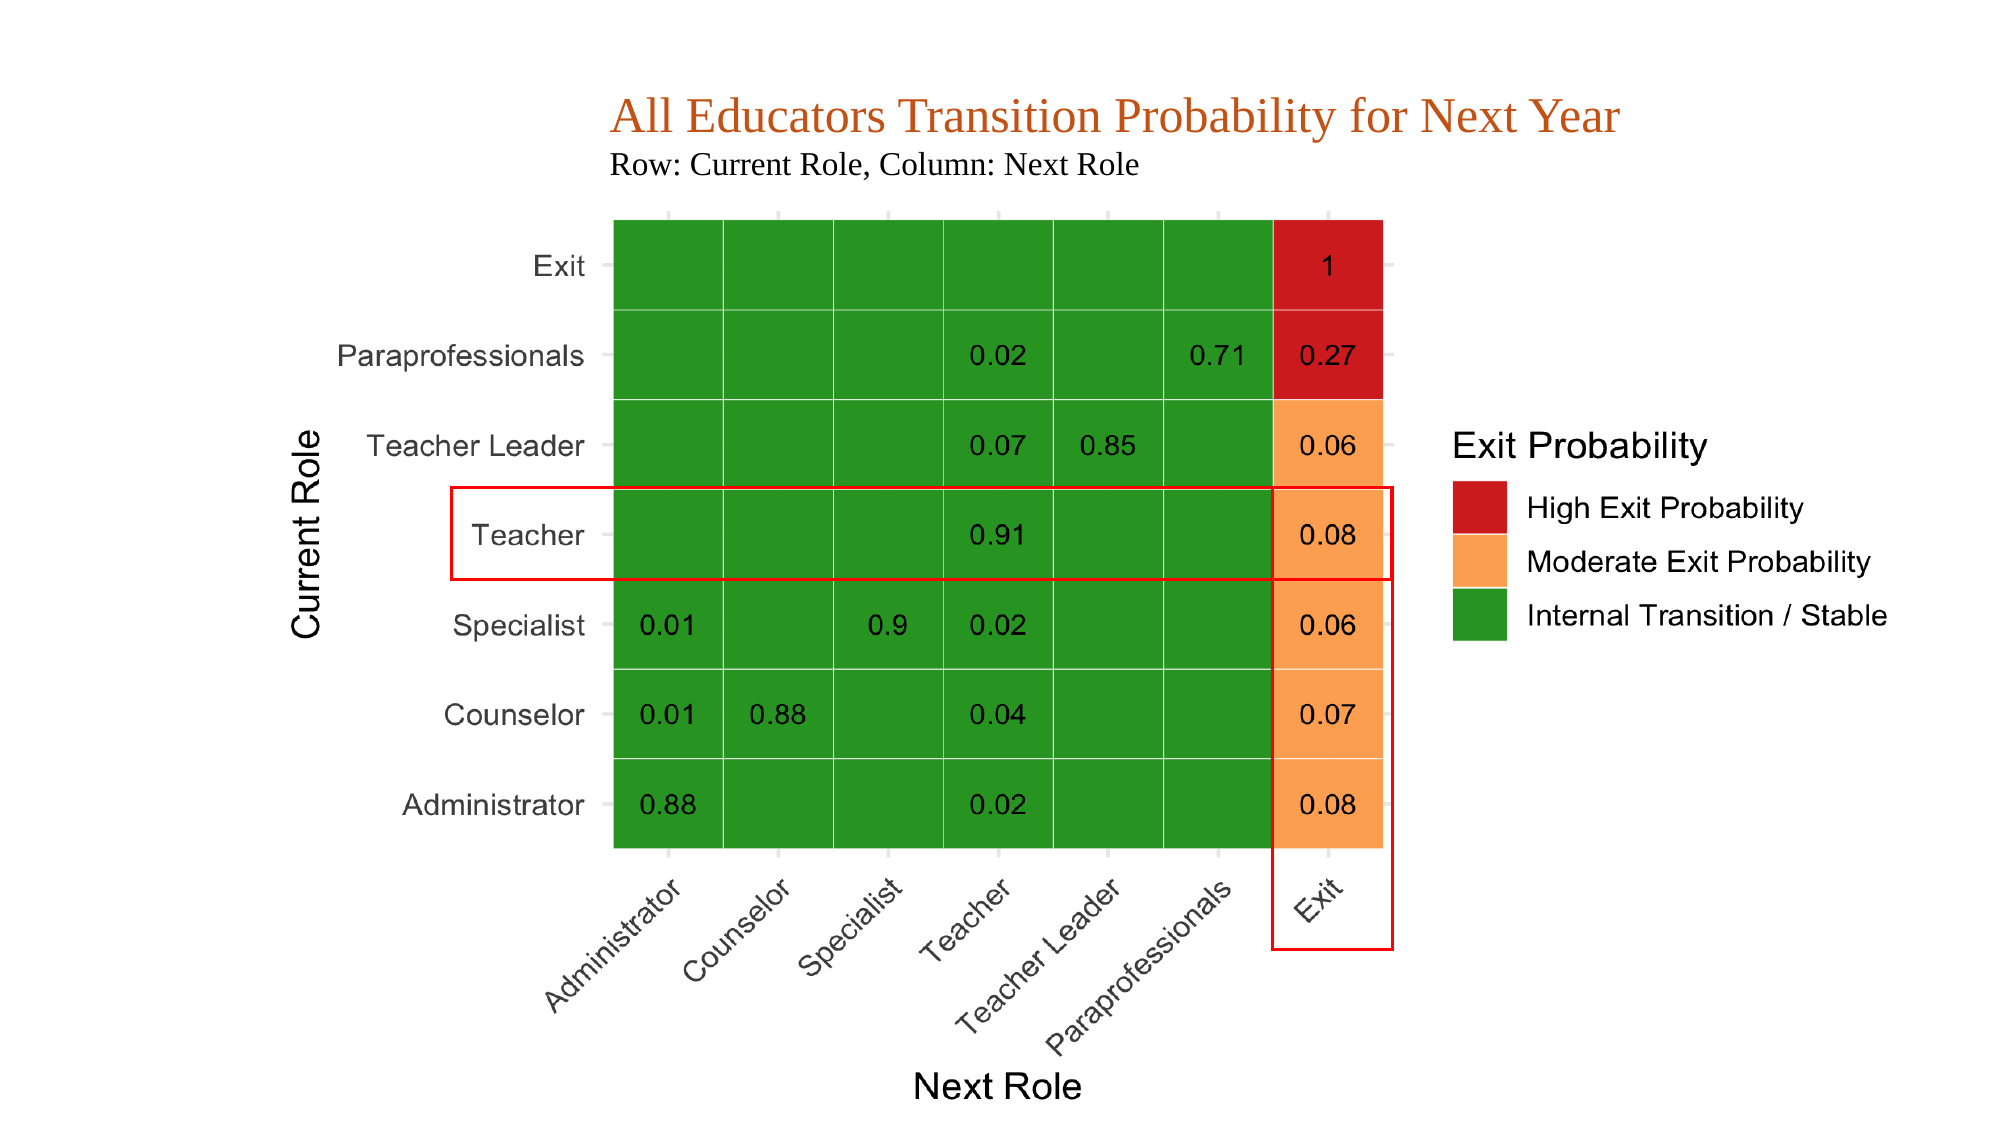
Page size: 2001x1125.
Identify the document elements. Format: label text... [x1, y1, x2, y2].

text_box All Educators Transition Probability for Next Year Row: Current Role, Column: Next Role [594, 74, 1664, 200]
picture [272, 200, 1927, 1125]
